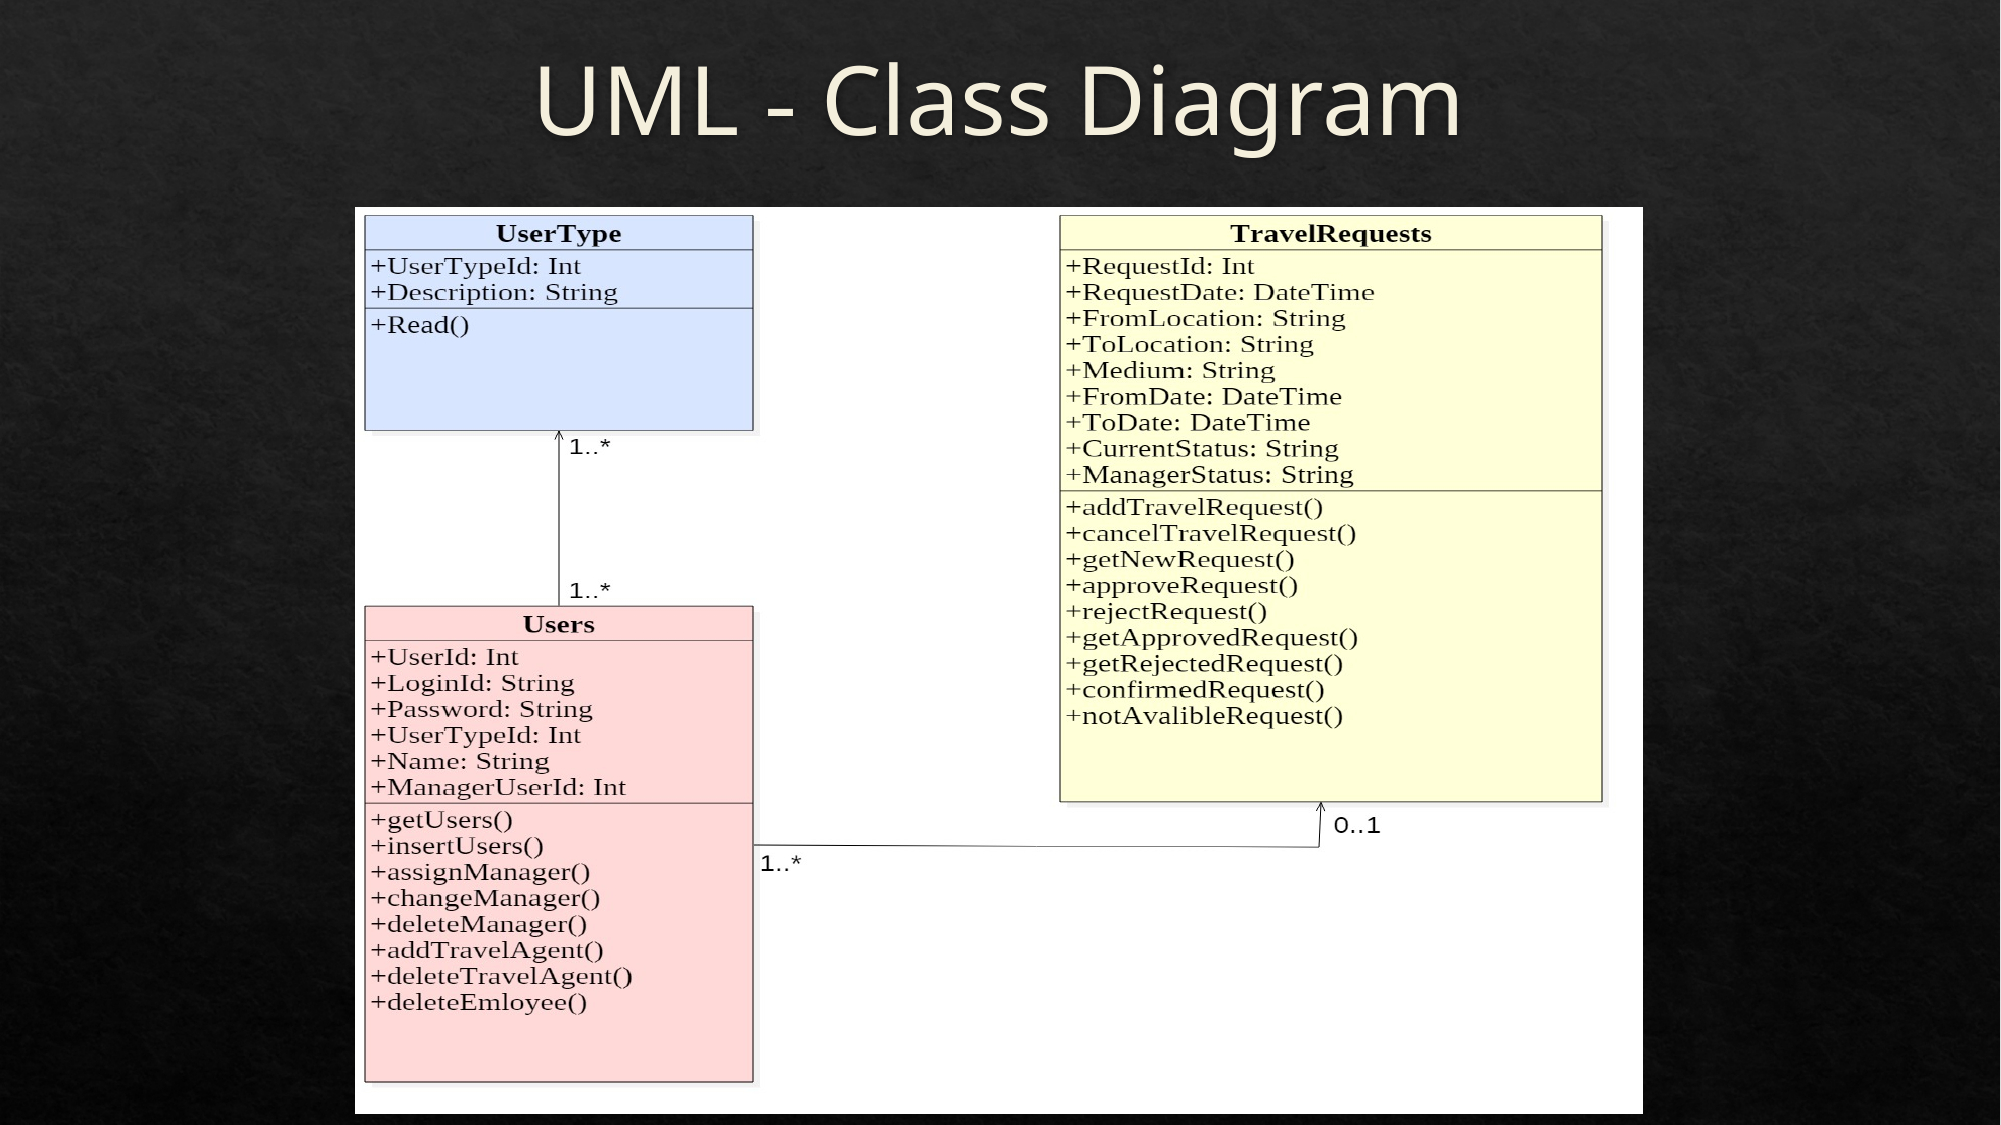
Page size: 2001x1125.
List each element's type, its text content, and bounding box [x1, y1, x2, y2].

picture [355, 206, 1643, 1114]
title UML - Class Diagram [149, 0, 1849, 208]
